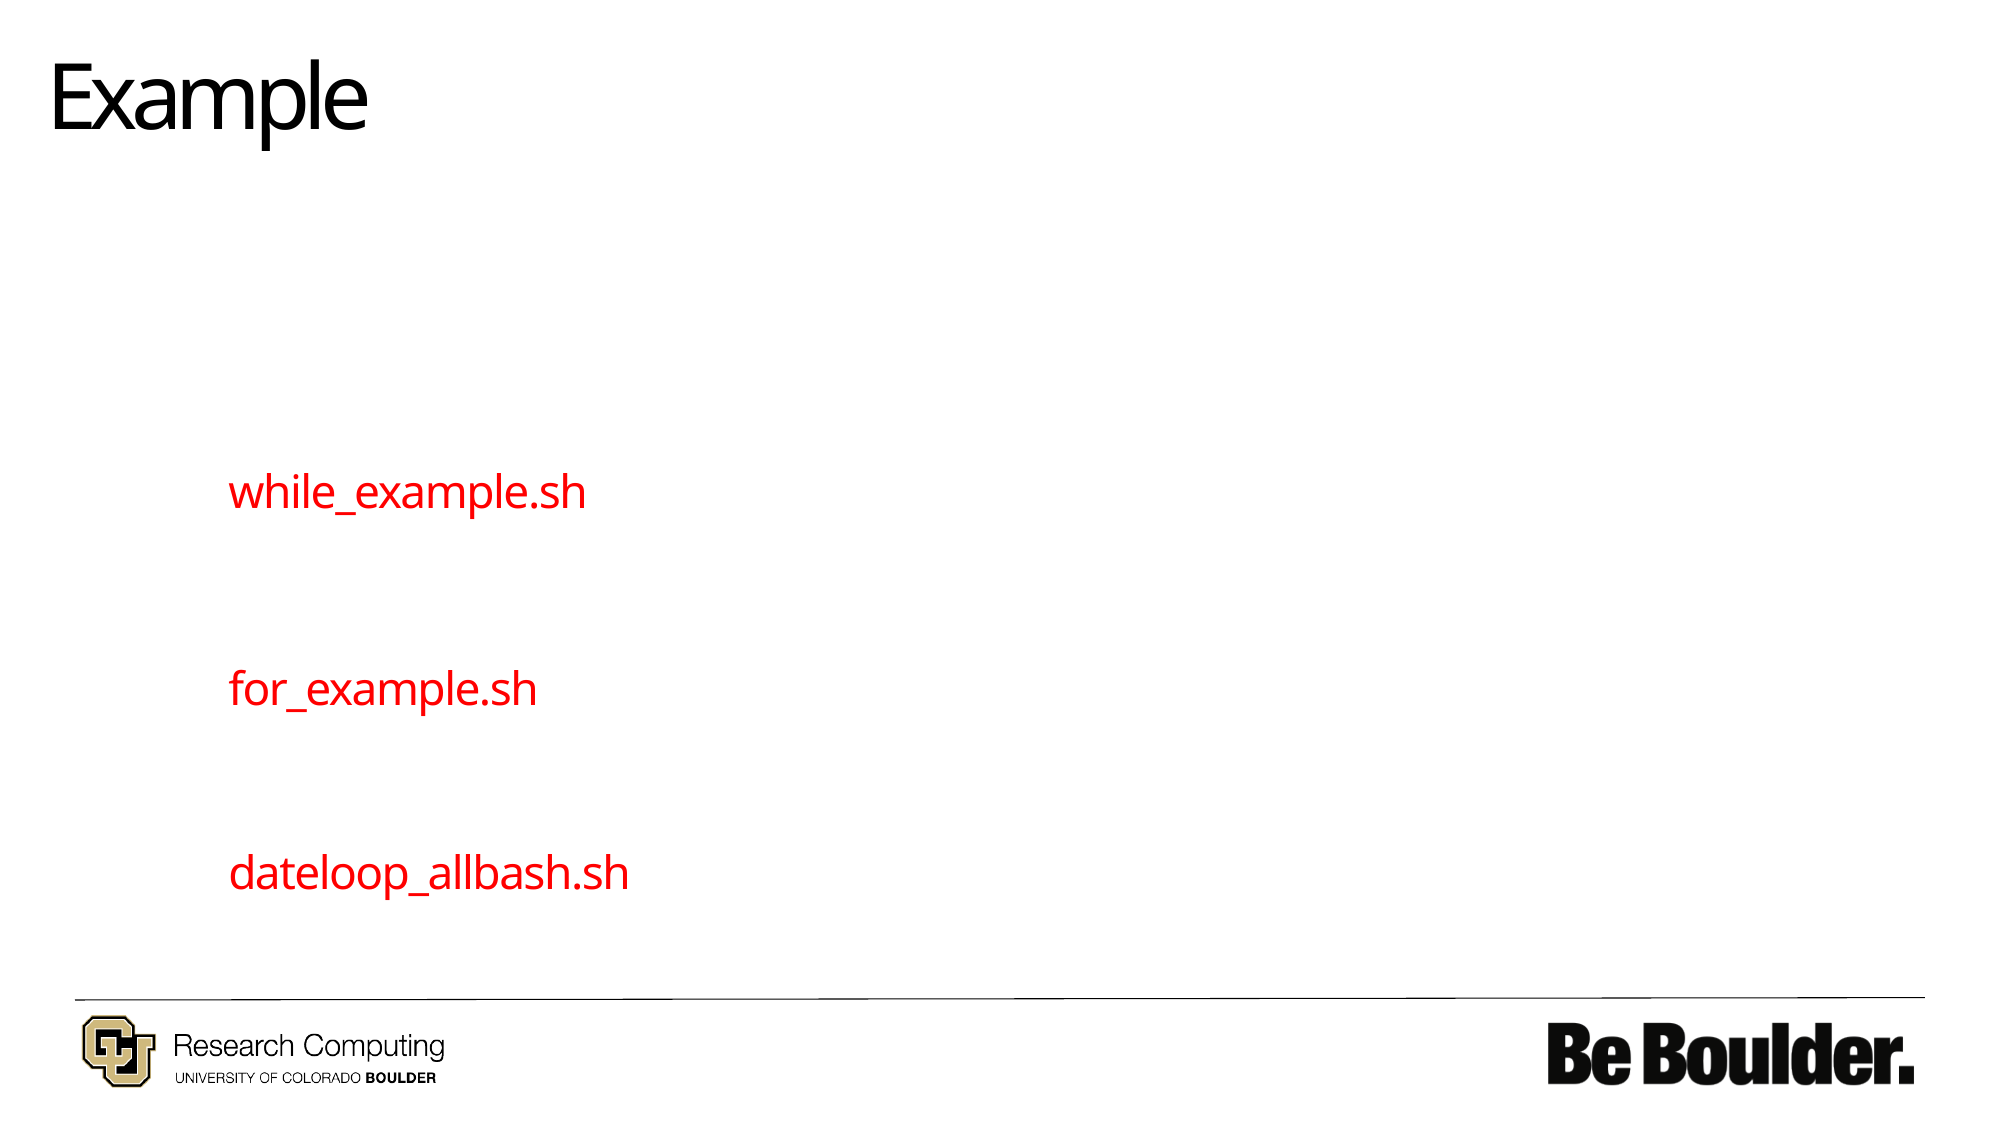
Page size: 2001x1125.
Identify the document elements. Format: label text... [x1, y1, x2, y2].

picture [1524, 1015, 1938, 1088]
text_box while_example.sh for_example.sh dateloop_allbash.sh [173, 413, 1761, 910]
title Example [41, 0, 542, 187]
picture [81, 1015, 444, 1088]
